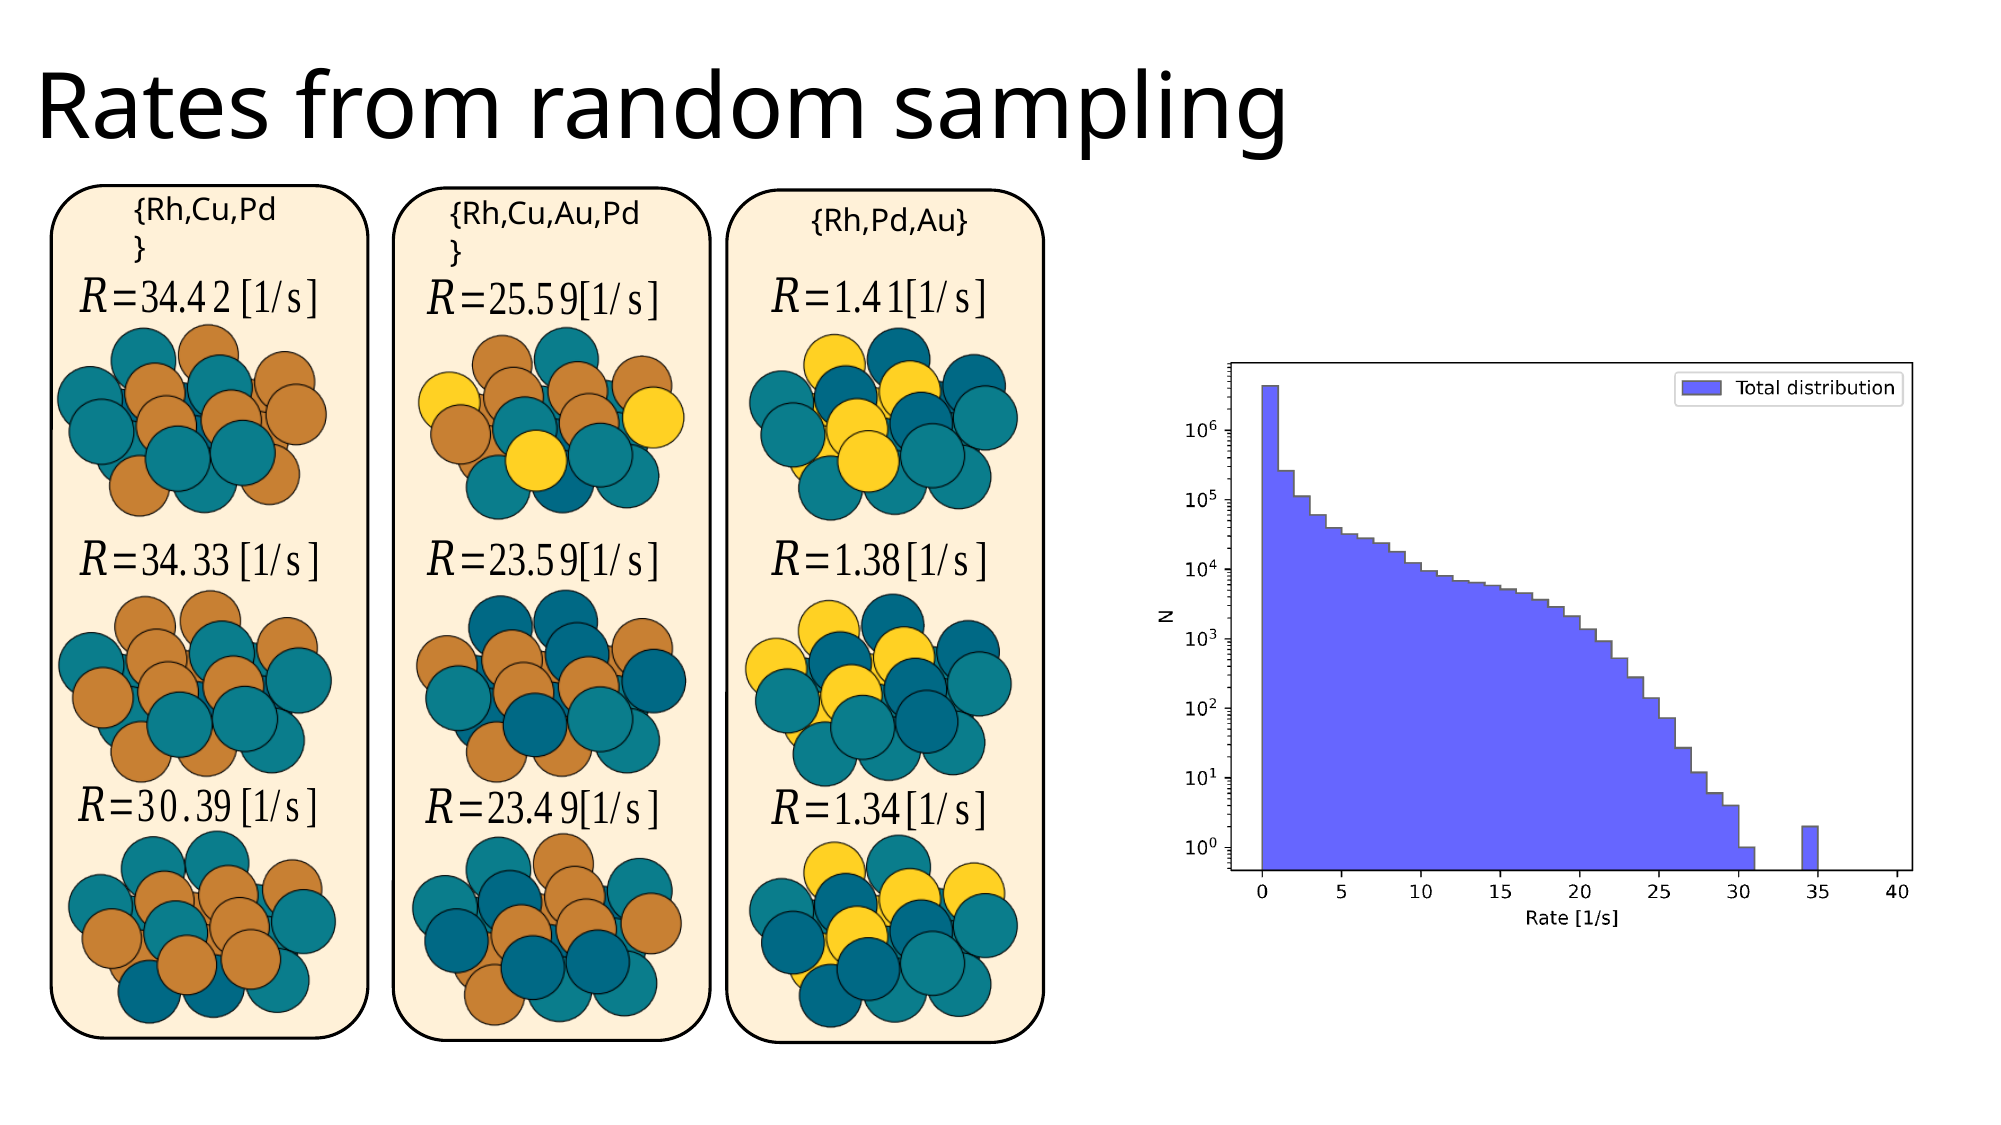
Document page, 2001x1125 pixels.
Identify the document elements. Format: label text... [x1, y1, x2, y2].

picture [409, 586, 692, 788]
picture [61, 827, 343, 1029]
text_box {Rh,Pd,Au} [790, 192, 990, 246]
picture [743, 830, 1025, 1032]
picture [1121, 283, 2000, 944]
picture [743, 323, 1025, 525]
picture [52, 586, 338, 788]
text_box [725, 188, 1046, 1045]
picture [738, 590, 1017, 792]
text_box {Rh,Cu,Pd} [119, 182, 296, 272]
text_box [49, 184, 370, 1040]
picture [50, 319, 333, 521]
text_box {Rh,Cu,Au,Pd} [435, 186, 658, 276]
picture [412, 322, 690, 524]
picture [405, 829, 688, 1031]
text_box [391, 186, 712, 1042]
title Rates from random sampling [19, 0, 1745, 218]
